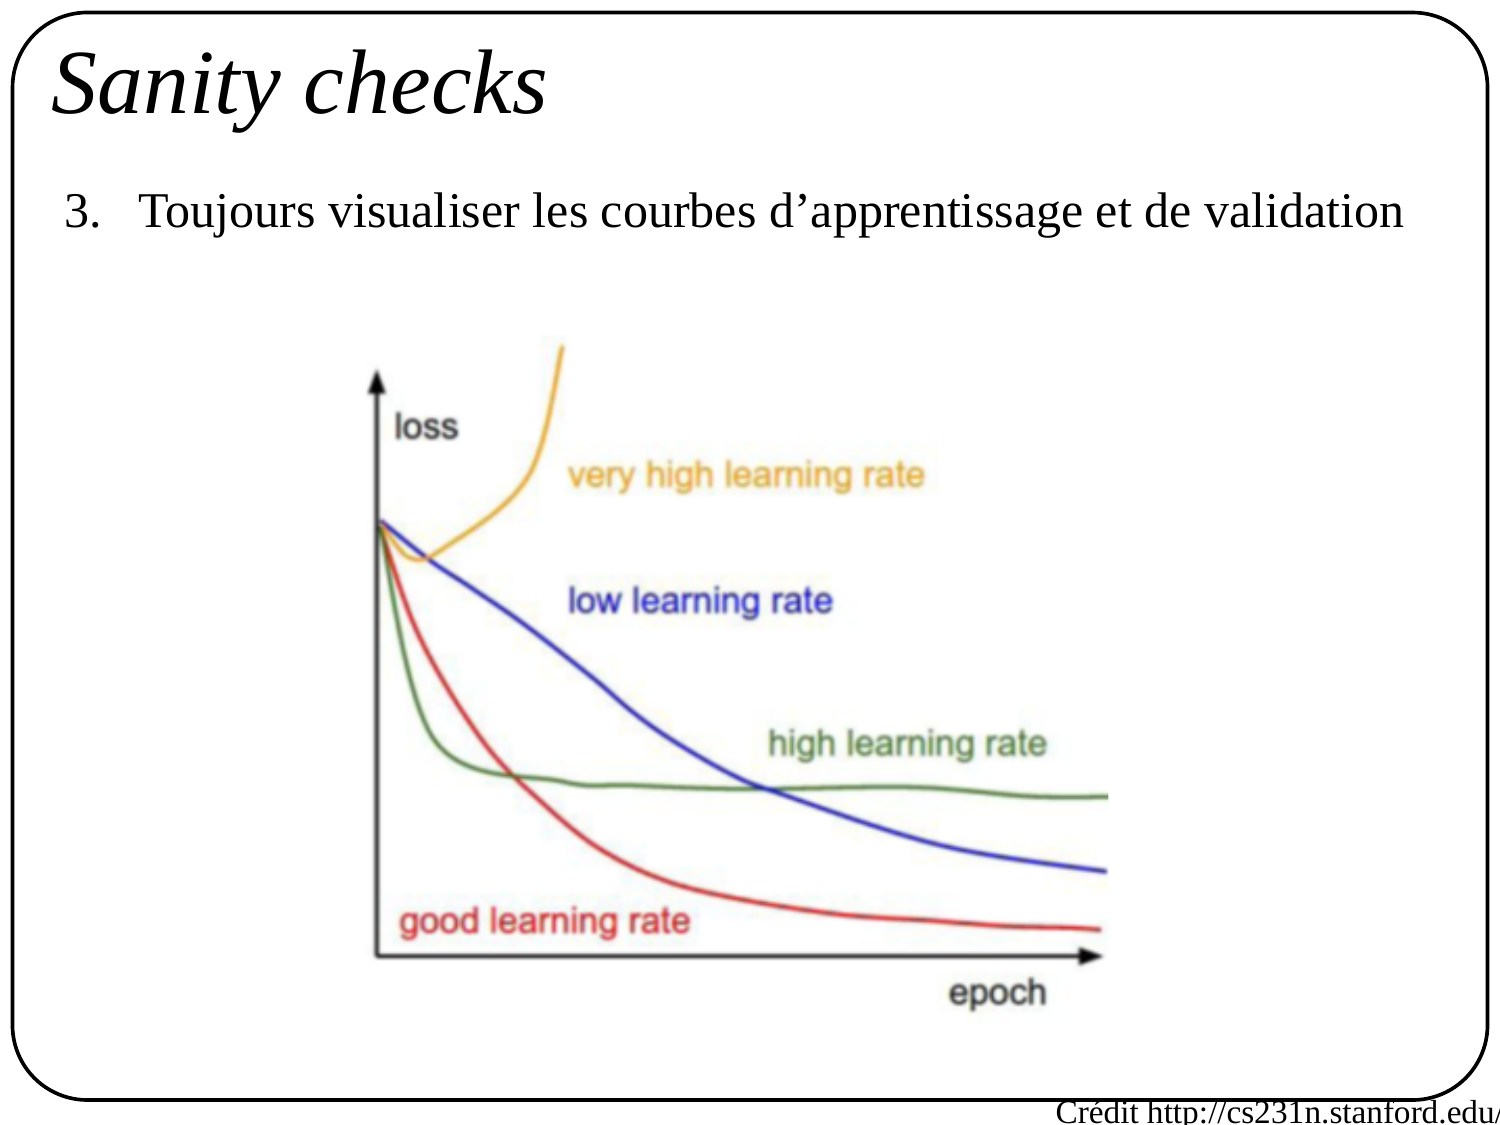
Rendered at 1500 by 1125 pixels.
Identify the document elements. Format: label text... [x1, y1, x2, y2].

text_box Crédit http://cs231n.stanford.edu/ [1040, 1082, 1500, 1125]
title Sanity checks [36, 0, 1312, 171]
text_box 3. Toujours visualiser les courbes d’apprentissage et de validation [49, 170, 1421, 246]
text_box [362, 308, 1109, 1024]
